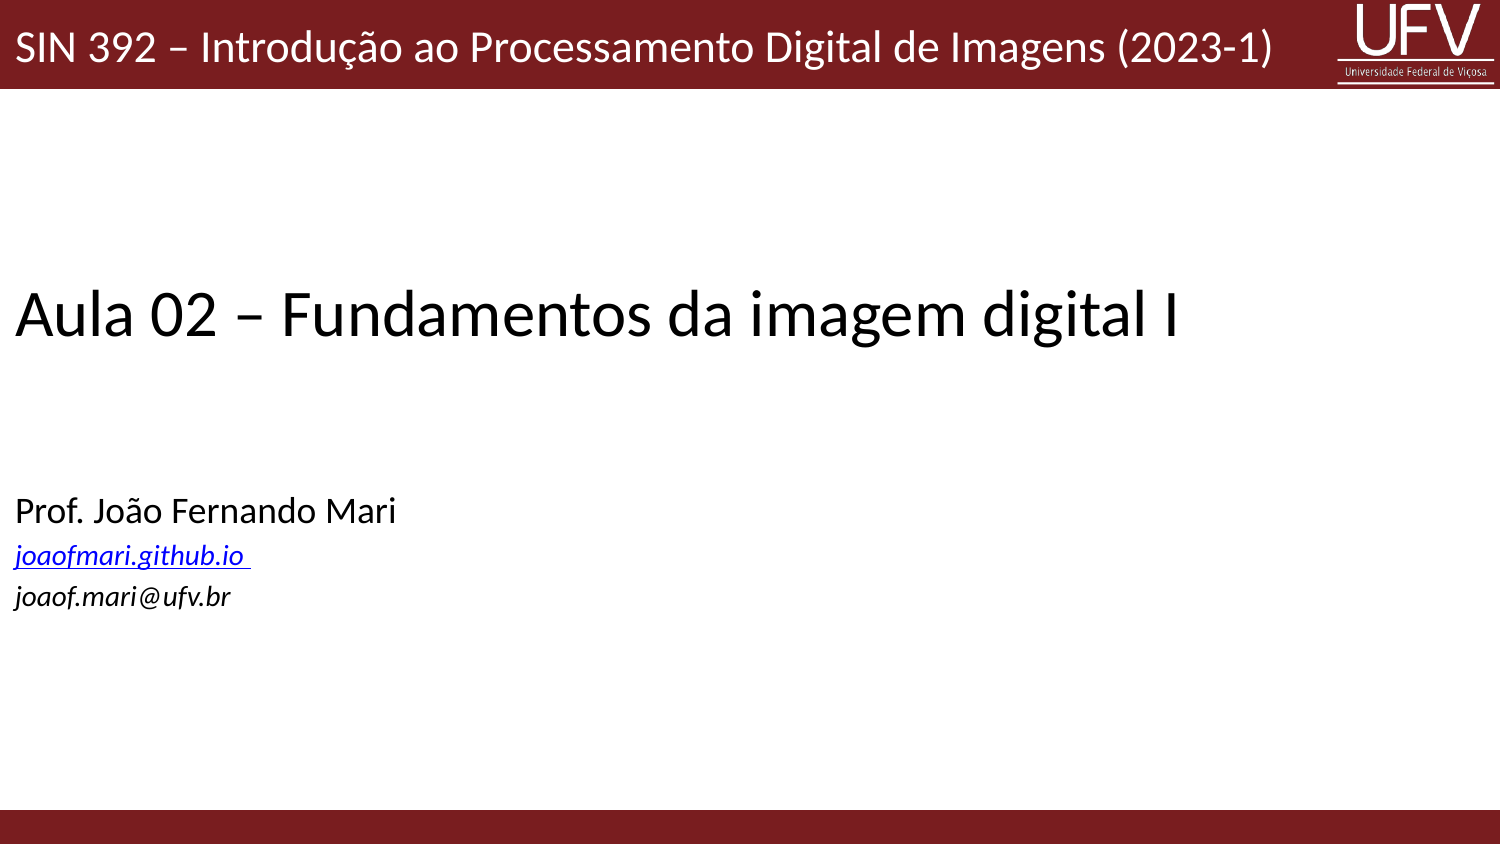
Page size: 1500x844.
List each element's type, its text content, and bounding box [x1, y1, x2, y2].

subtitle Prof. João Fernando Mari joaofmari.github.io joaof.mari@ufv.br [0, 478, 1500, 694]
text_box SIN 392 – Introdução ao Processamento Digital de Imagens (2023-1) [0, 0, 1500, 89]
title Aula 02 – Fundamentos da imagem digital I [0, 262, 1500, 443]
